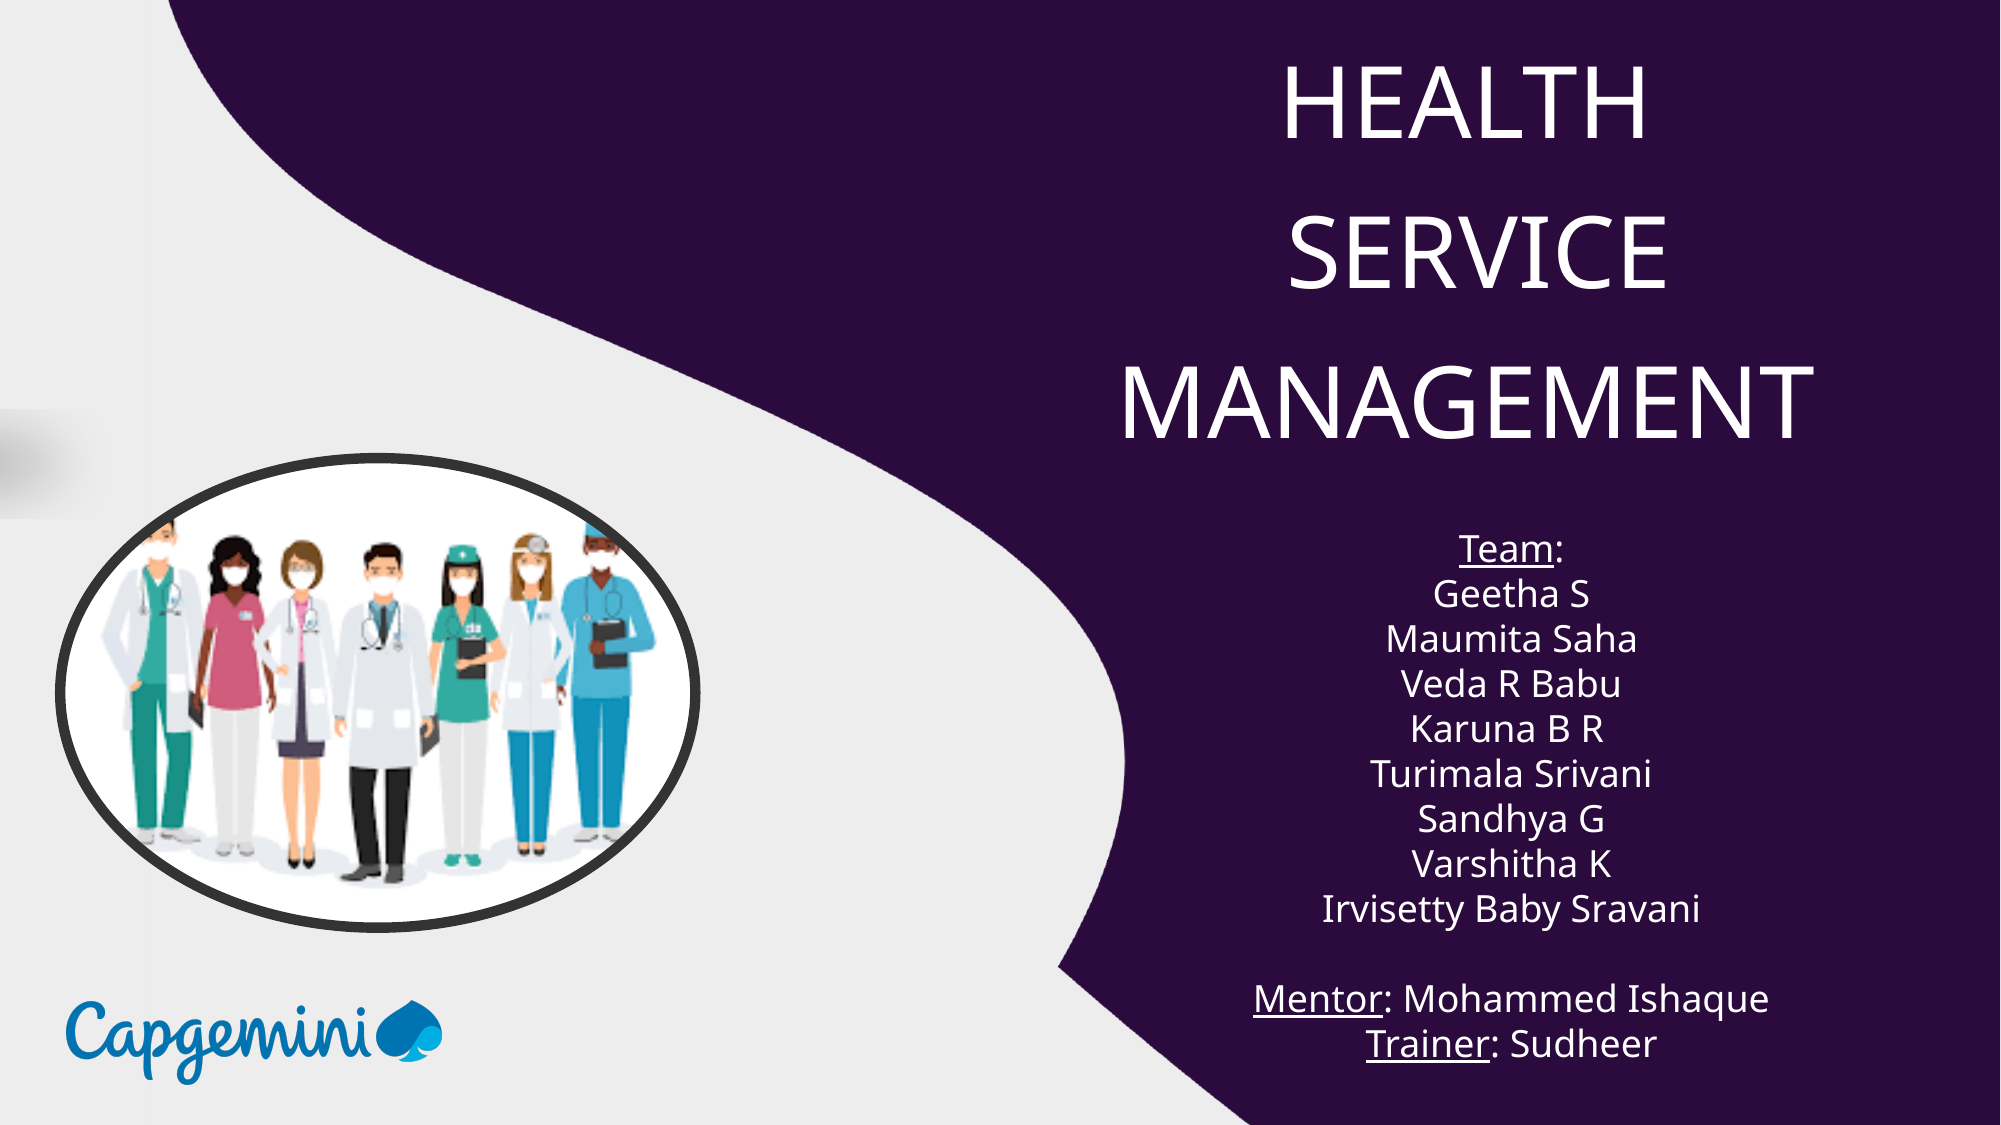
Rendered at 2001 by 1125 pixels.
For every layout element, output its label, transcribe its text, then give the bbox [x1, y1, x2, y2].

list HEALTH SERVICE MANAGEMENT [882, 65, 2000, 459]
picture [216, 1026, 224, 1042]
picture [60, 0, 2001, 1125]
text_box Team: Geetha S Maumita Saha Veda R Babu Karuna B R Turimala Srivani Sandhya G Varshitha K Irvisetty Baby Sravani Mentor: Mohammed Ishaque Trainer: Sudheer [1221, 517, 1802, 1072]
picture [184, 1061, 195, 1079]
